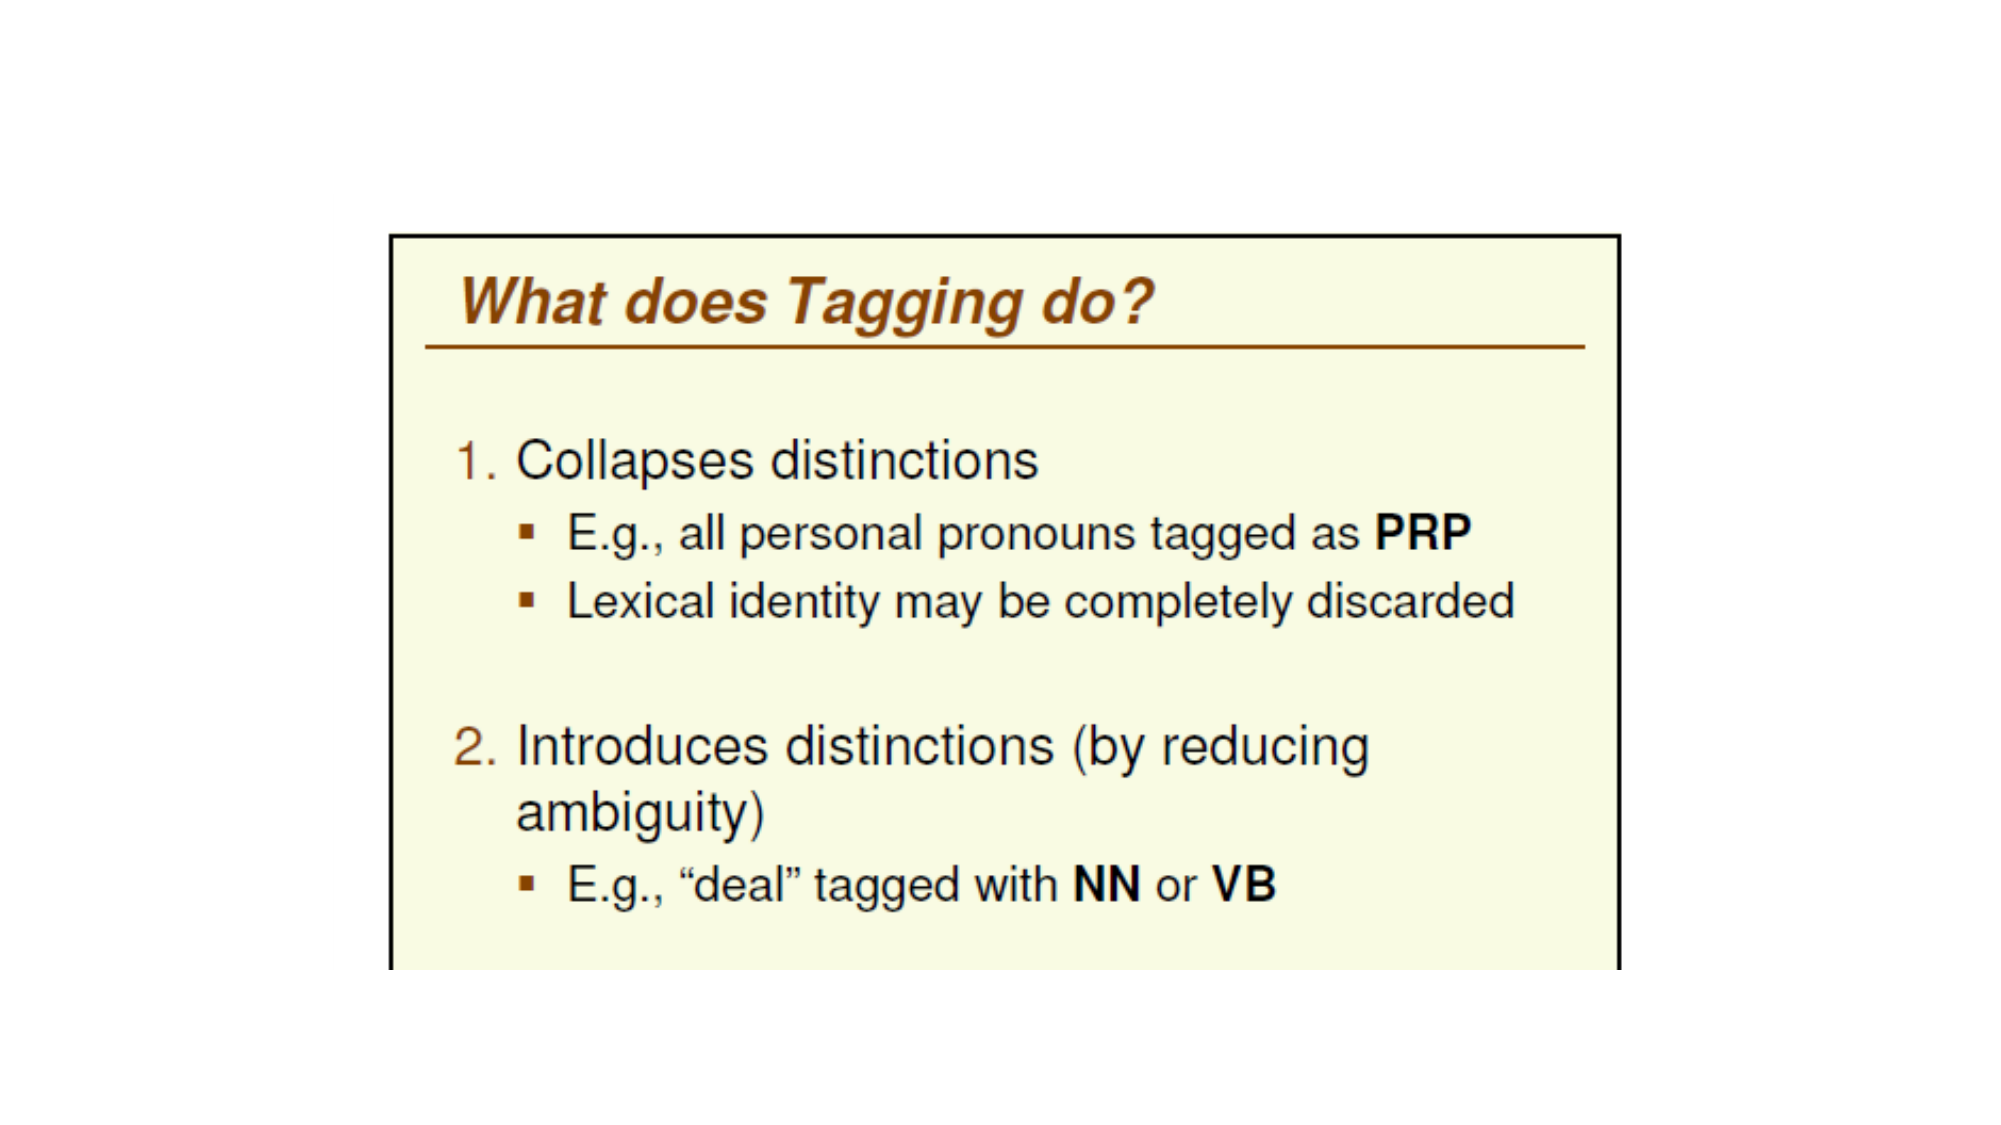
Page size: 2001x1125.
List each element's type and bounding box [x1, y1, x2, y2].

picture [332, 194, 1739, 970]
